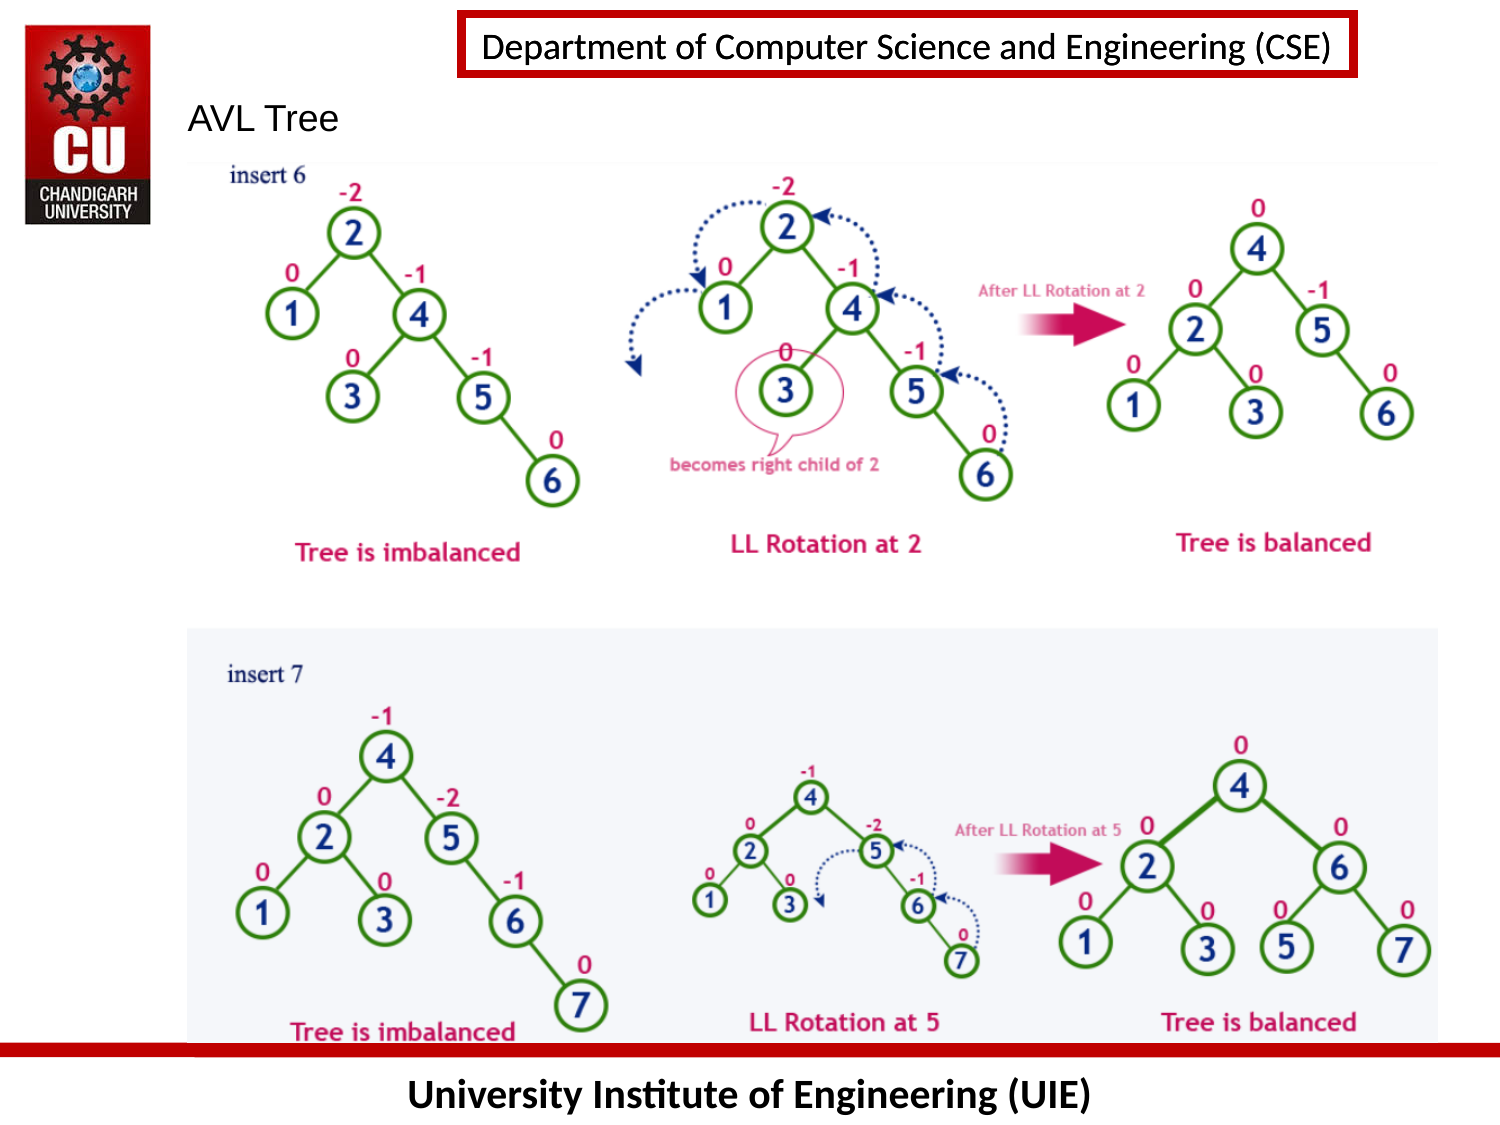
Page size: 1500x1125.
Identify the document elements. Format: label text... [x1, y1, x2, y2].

picture [187, 162, 1438, 1043]
title AVL Tree [187, 44, 1425, 161]
picture [24, 24, 151, 225]
